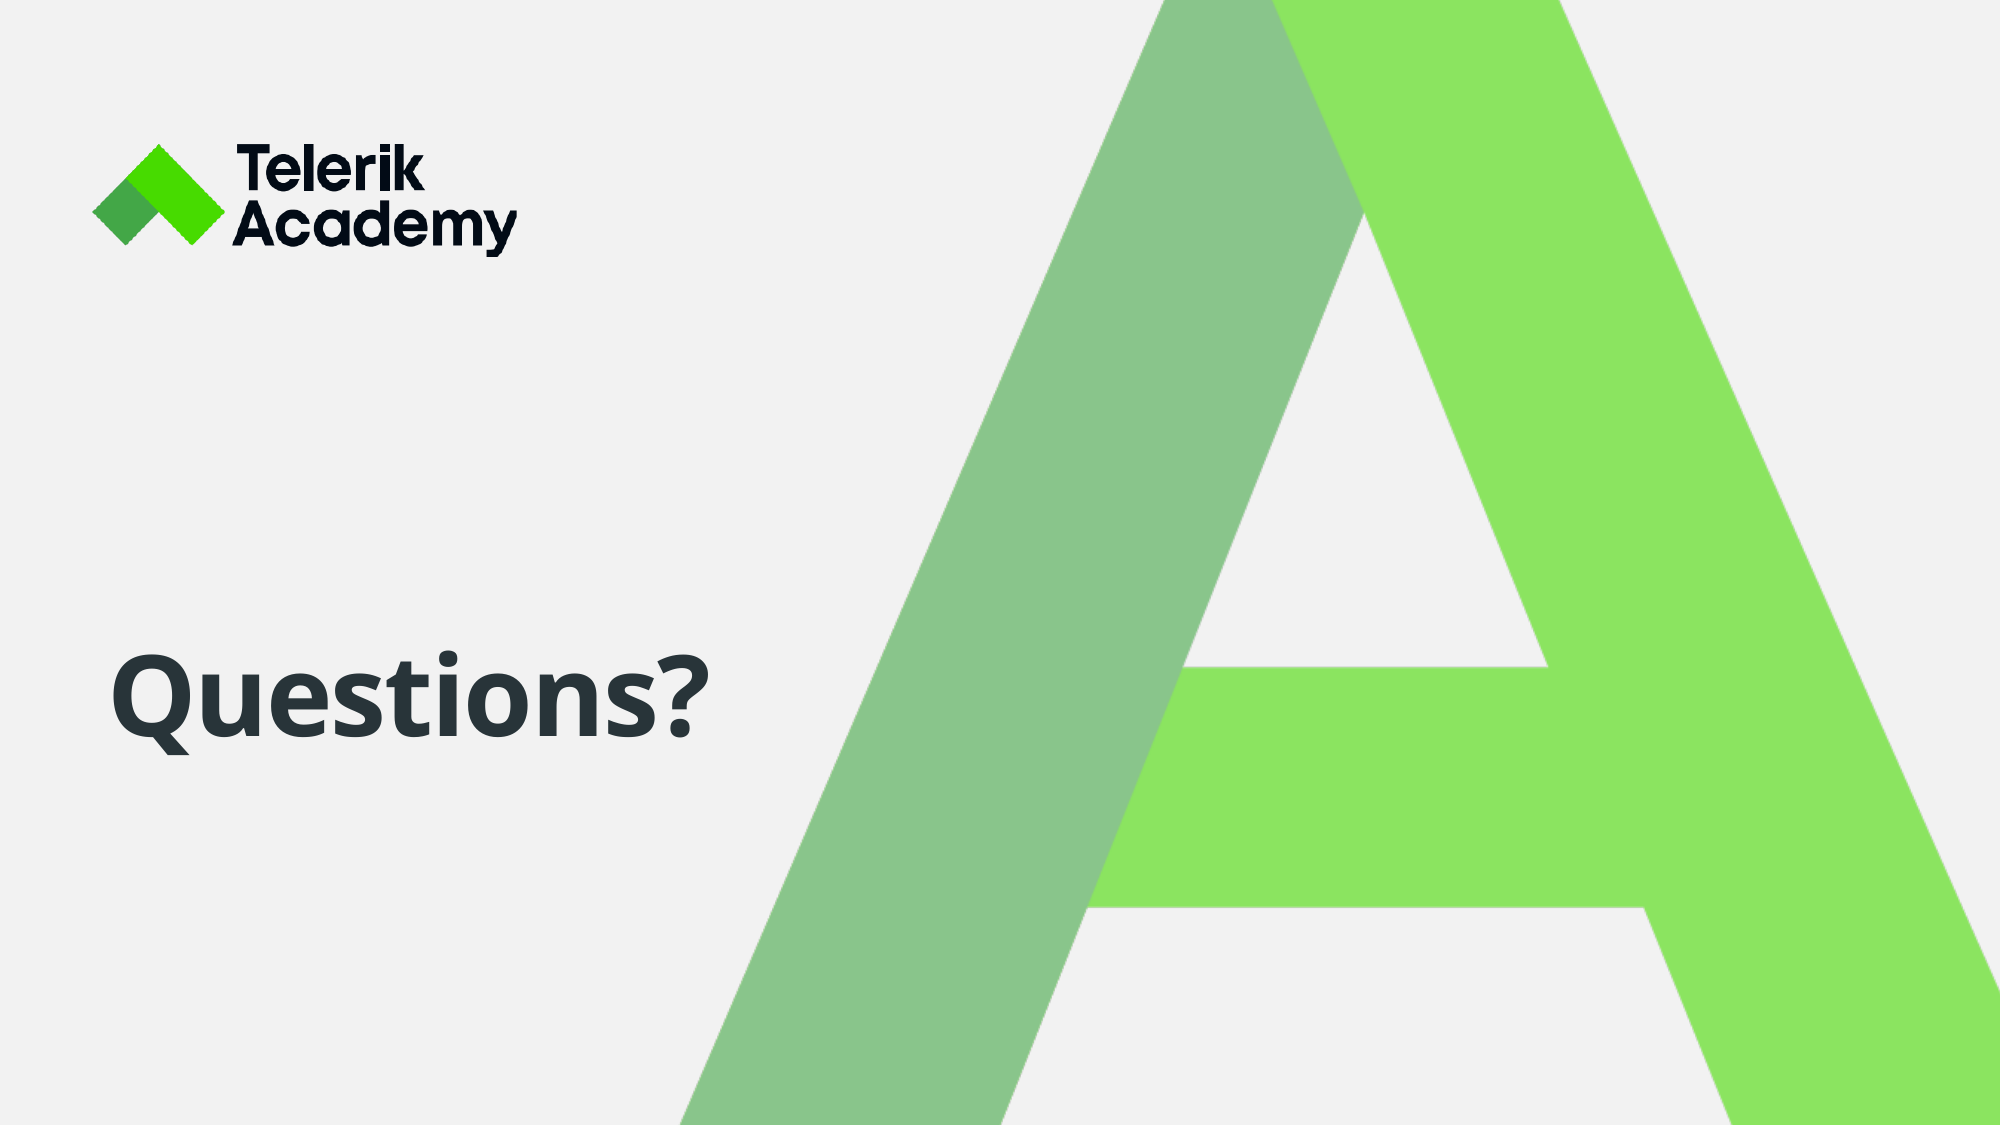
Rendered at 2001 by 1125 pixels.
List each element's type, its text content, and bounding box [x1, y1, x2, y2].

title Questions? [92, 643, 1871, 757]
